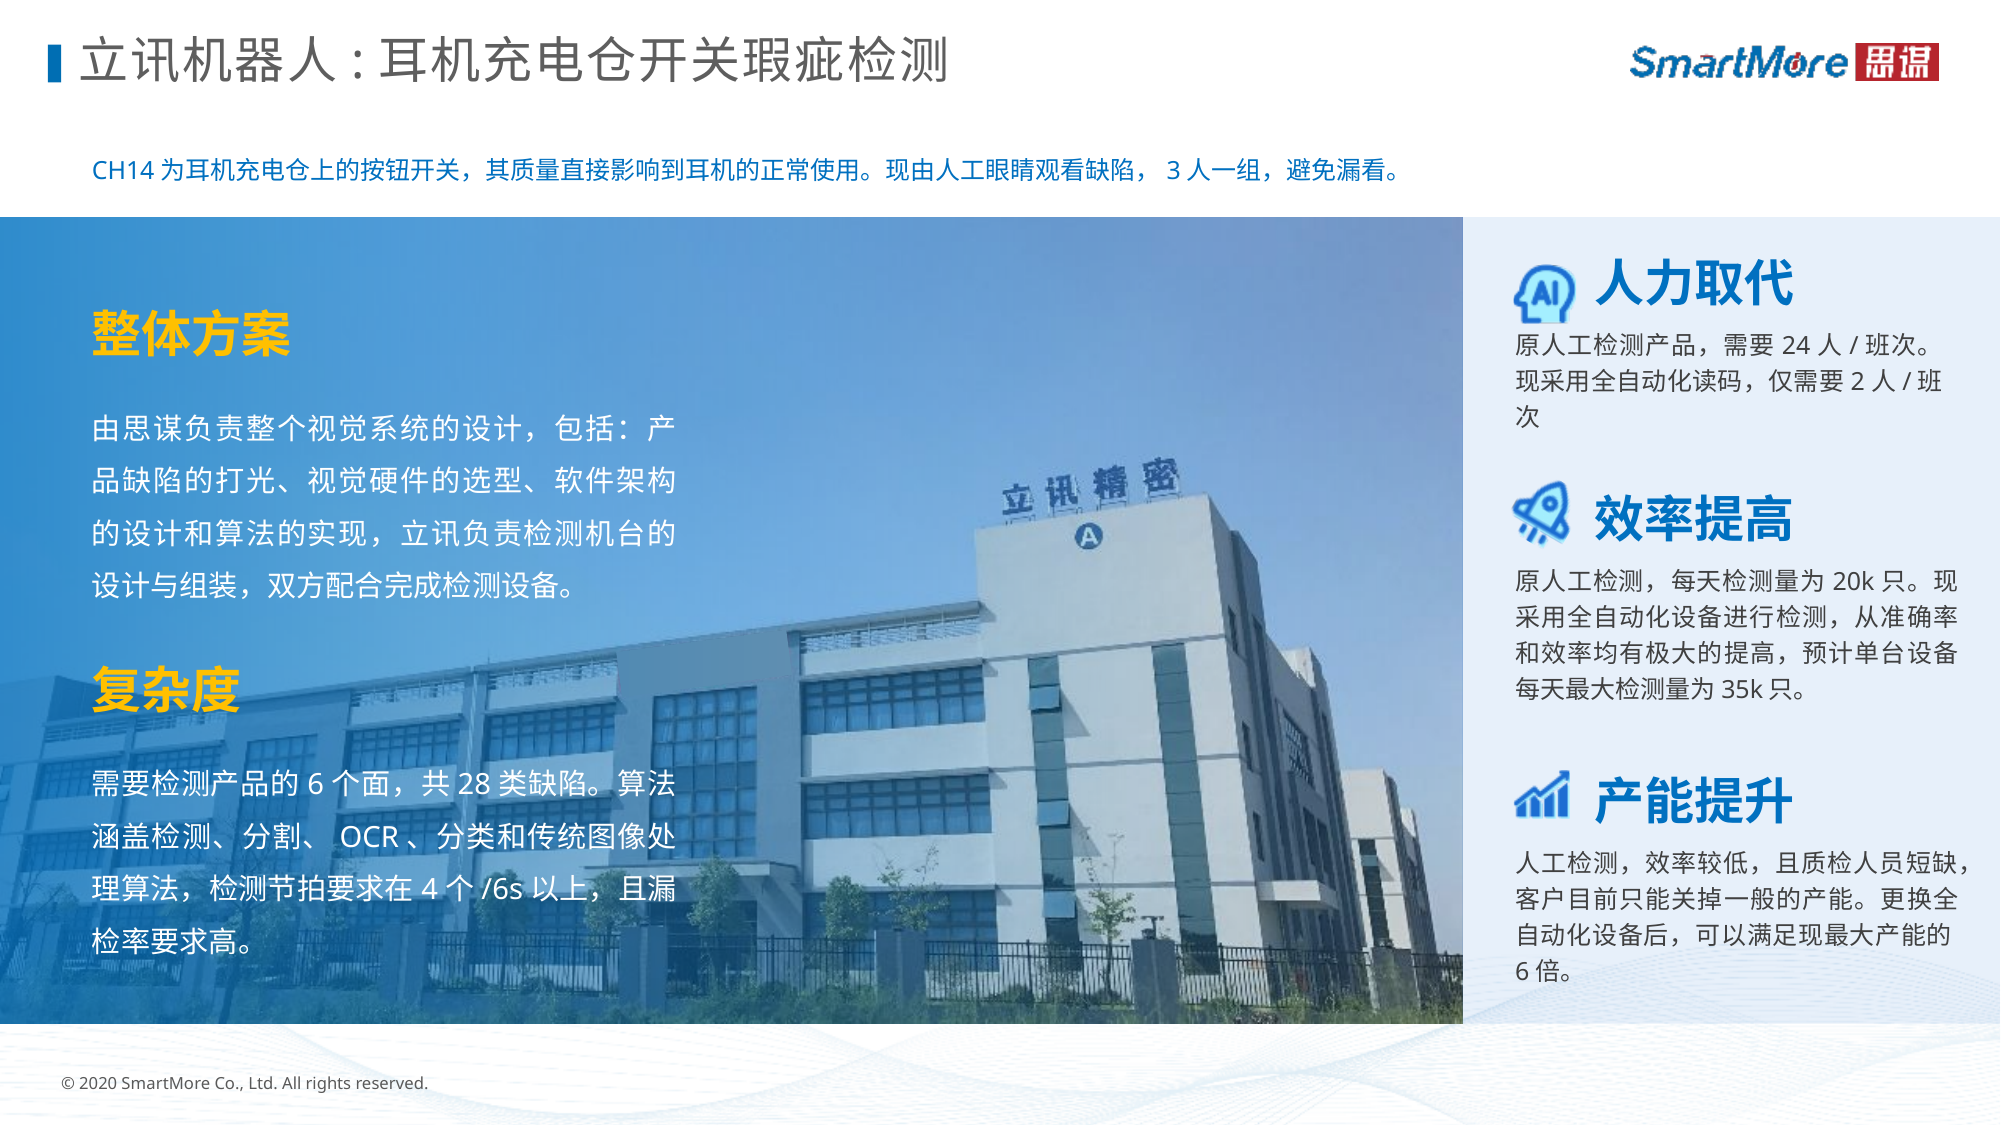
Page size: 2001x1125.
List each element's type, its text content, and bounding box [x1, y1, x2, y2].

text_box 效率提高 原人工检测，每天检测量为20k只。现采用全自动化设备进行检测，从准确率和效率均有极大的提高，预计单台设备每天最大检测量为35k只。 [1500, 465, 1973, 713]
text_box [1461, 216, 2000, 1025]
text_box 产能提升 人工检测，效率较低，且质检人员短缺，客户目前只能关掉一般的产能。更换全自动化设备后，可以满足现最大产能的6倍。 [1500, 747, 1973, 996]
text_box 人力取代 原人工检测产品，需要24人/班次。现采用全自动化读码，仅需要2人/班次 [1500, 228, 1958, 442]
picture [1513, 770, 1570, 819]
picture [1513, 264, 1577, 324]
title 立讯机器人:耳机充电仓开关瑕疵检测 [78, 34, 1565, 90]
text_box CH14为耳机充电仓上的按钮开关，其质量直接影响到耳机的正常使用。现由人工眼睛观看缺陷，3人一组，避免漏看。 [77, 147, 1935, 193]
picture [0, 217, 1463, 1024]
picture [1512, 476, 1577, 546]
picture [0, 0, 2001, 1125]
